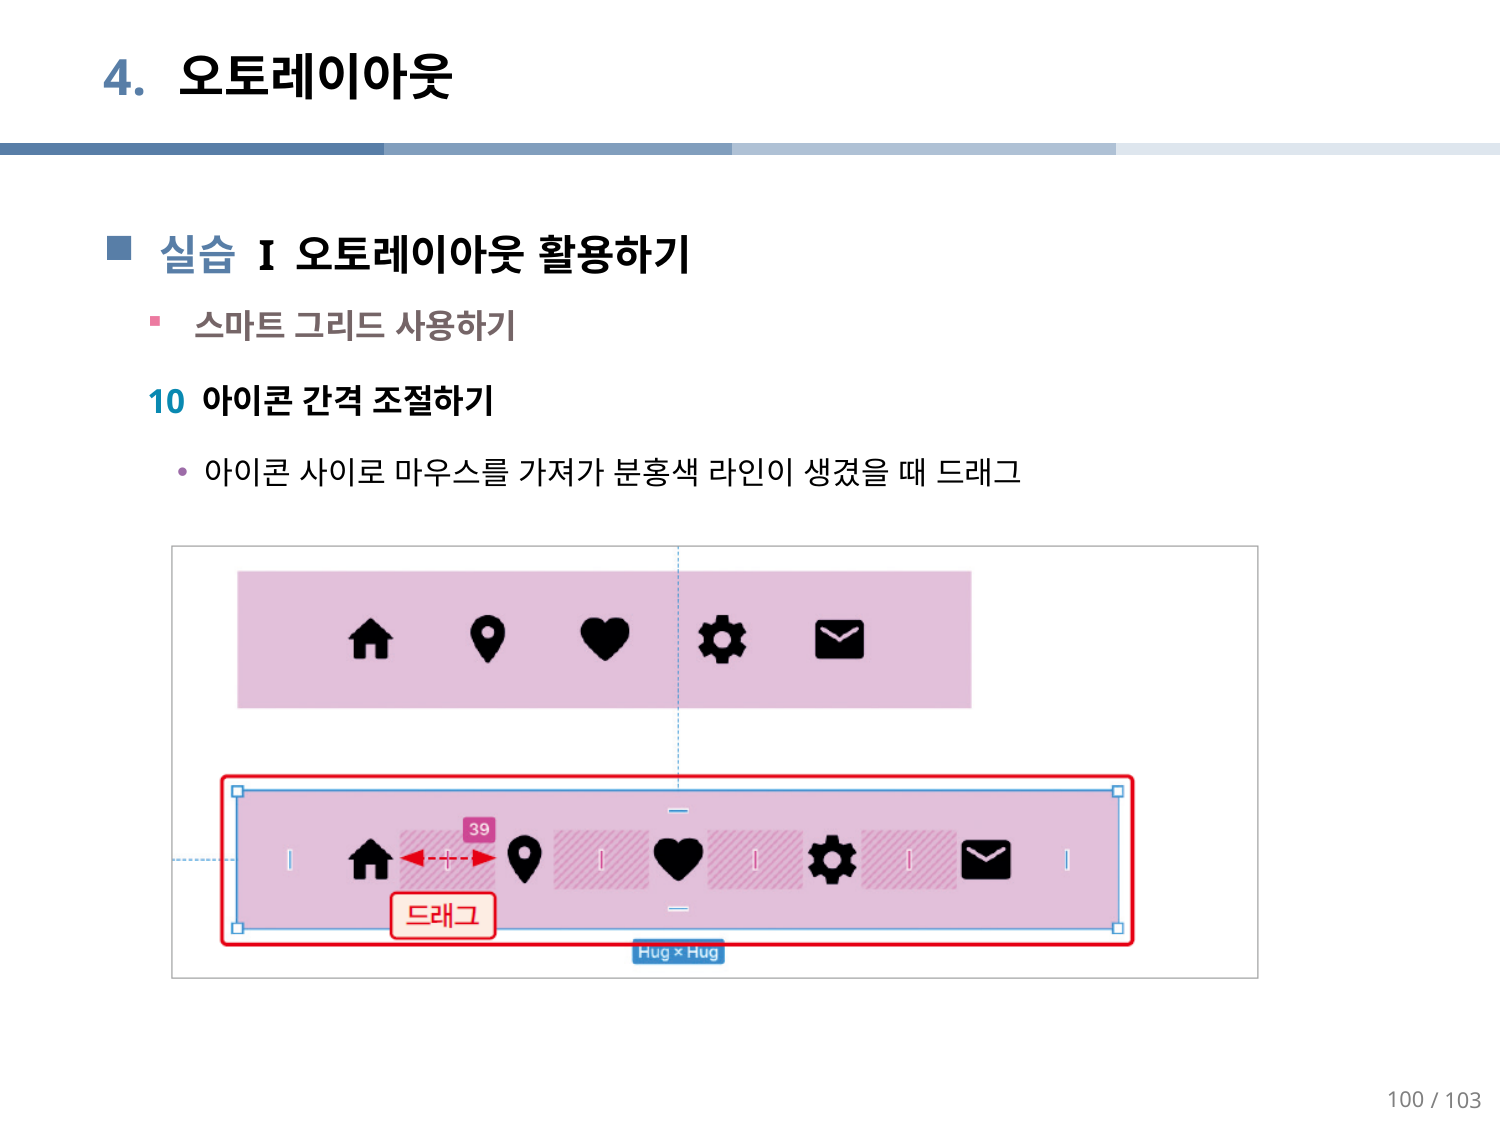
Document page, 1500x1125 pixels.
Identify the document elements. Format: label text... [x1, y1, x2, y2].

picture [159, 526, 1271, 1000]
list 실습 I 오토레이아웃 활용하기 스마트 그리드 사용하기 10 아이콘 간격 조절하기 아이콘 사이로 마우스를 가져가 분홍색 라인이 생겼을 때 드래그 [88, 196, 1400, 1083]
title 오토레이아웃 [88, 30, 1211, 121]
